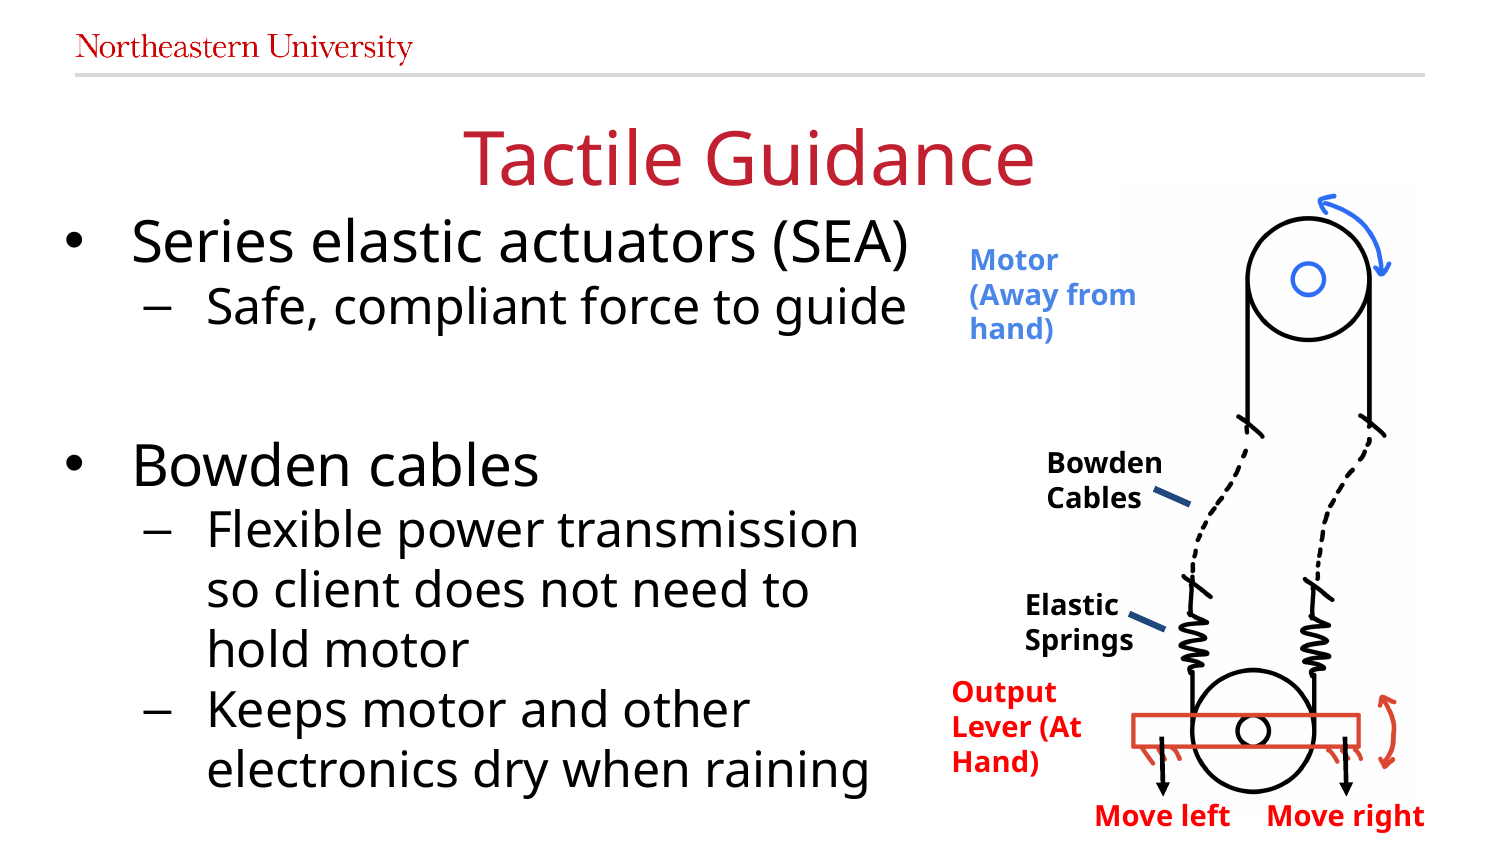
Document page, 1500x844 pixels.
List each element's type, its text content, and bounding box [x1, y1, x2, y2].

title Tactile Guidance [75, 103, 1425, 197]
picture [75, 33, 413, 66]
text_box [936, 181, 1454, 841]
list Series elastic actuators (SEA) Safe, compliant force to guide Bowden cables Flexible power transmission so client does not need to hold motor Keeps motor and other electronics dry when raining [41, 196, 931, 754]
